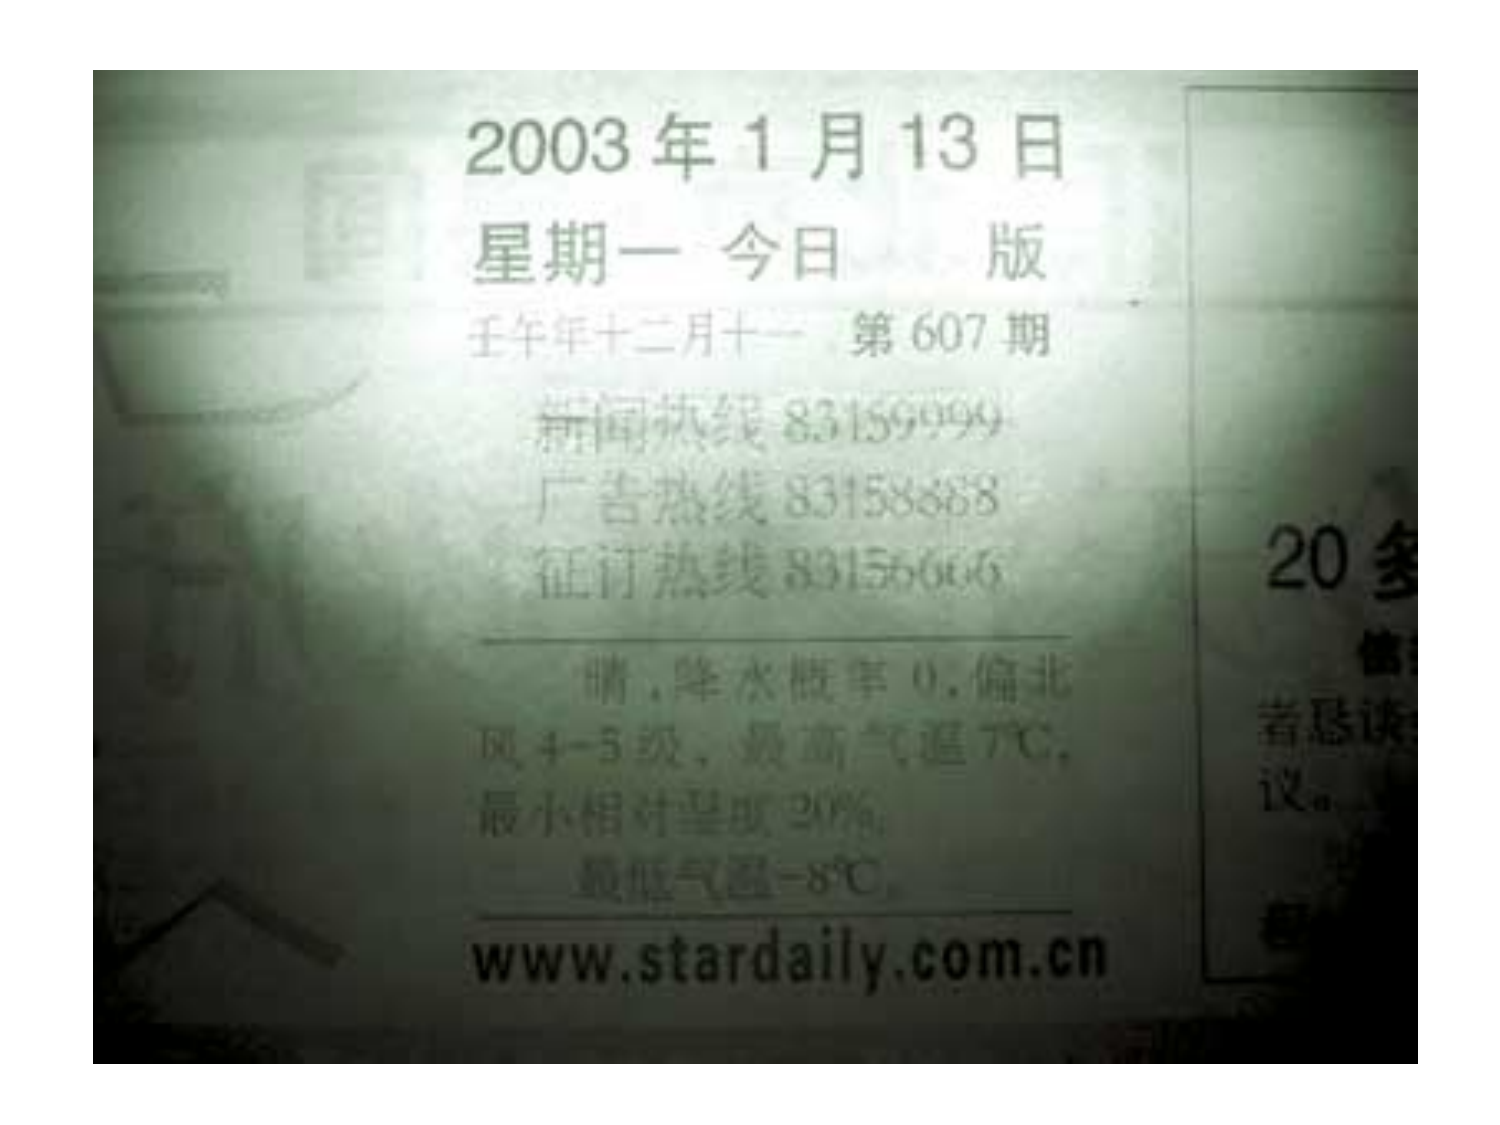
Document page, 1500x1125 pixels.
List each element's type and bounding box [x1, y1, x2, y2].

picture [93, 70, 1418, 1064]
